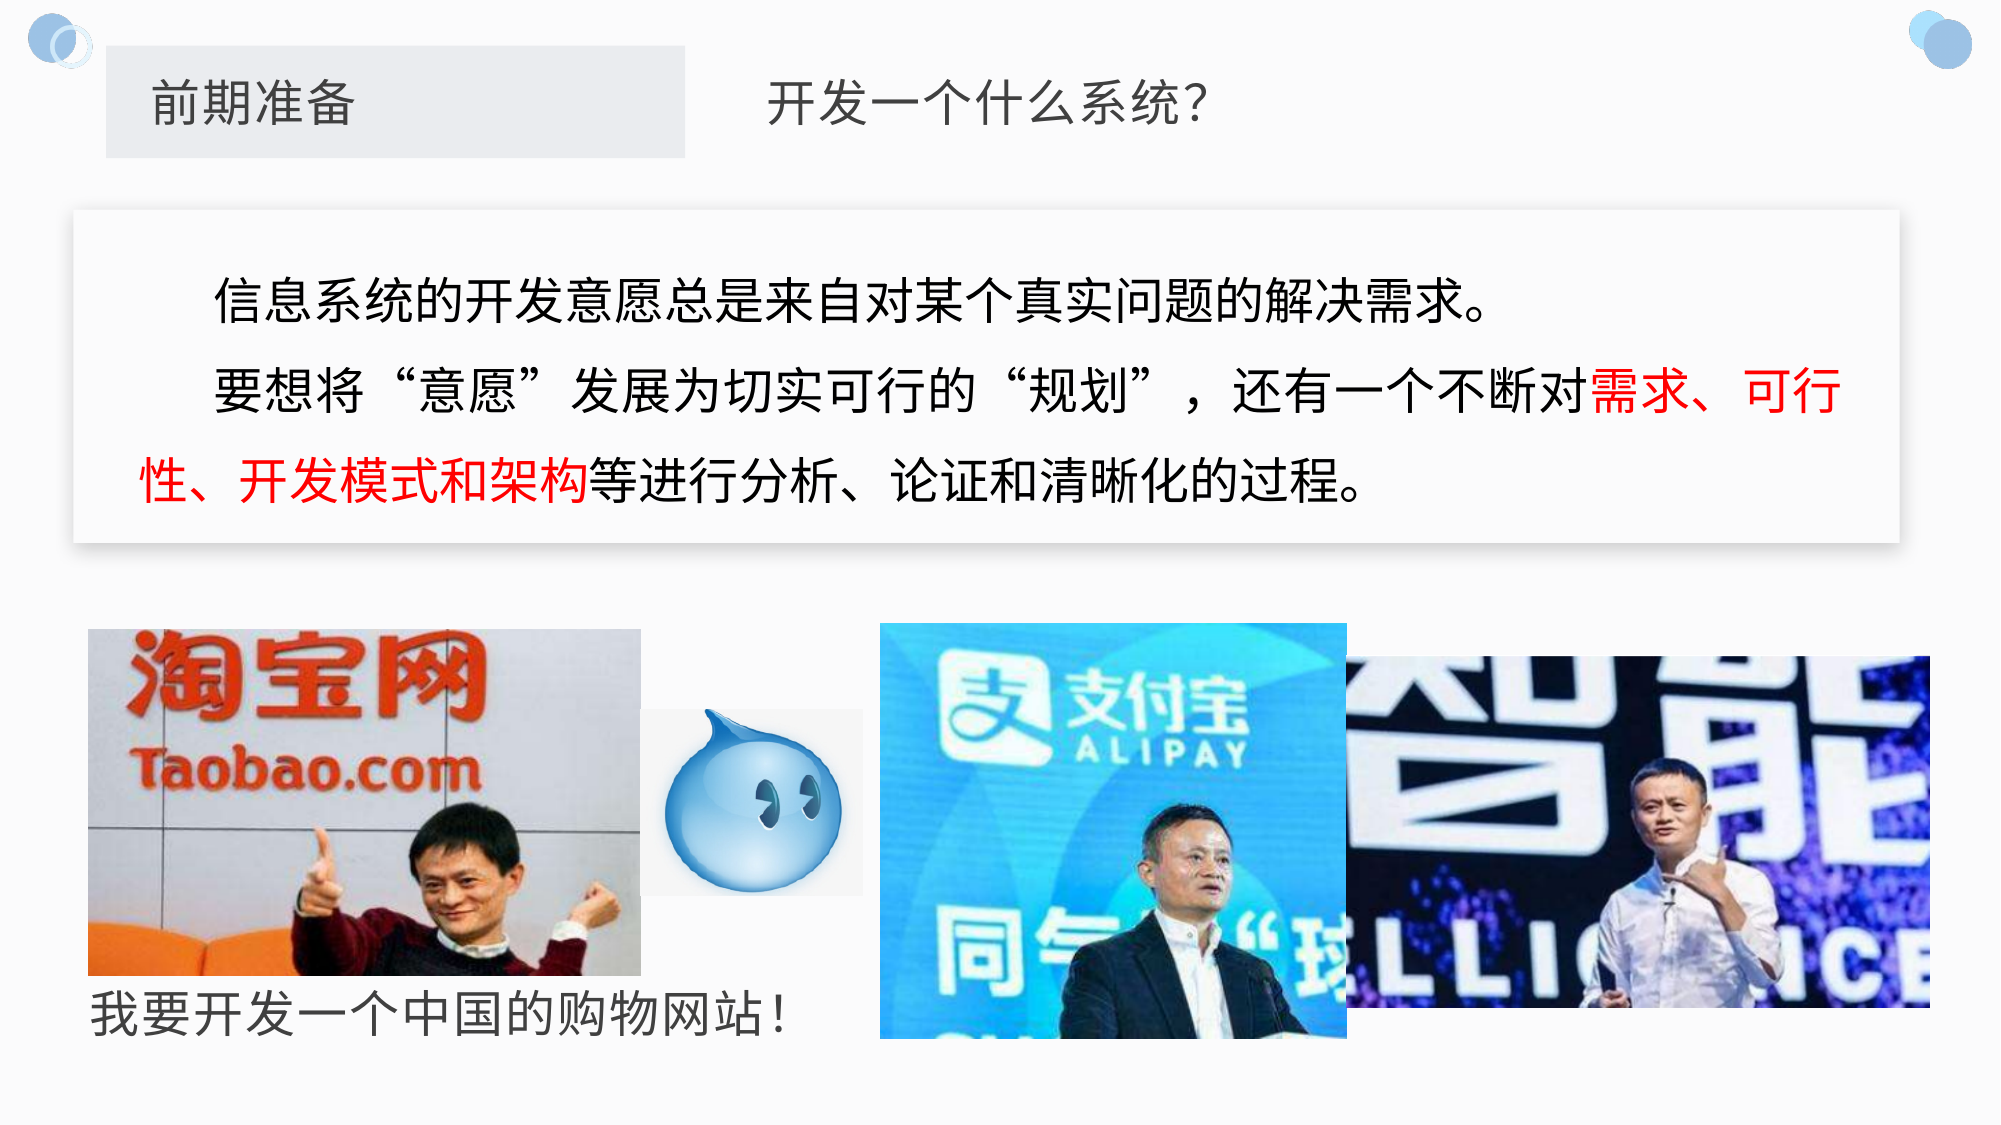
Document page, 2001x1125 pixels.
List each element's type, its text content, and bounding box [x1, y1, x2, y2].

picture [1018, 1034, 1034, 1039]
picture [88, 629, 863, 976]
picture [0, 0, 118, 80]
picture [1881, 0, 2000, 80]
text_box 开发一个什么系统？ [751, 64, 1249, 139]
text_box [106, 45, 686, 159]
picture [880, 623, 1930, 1039]
text_box 我要开发一个中国的购物网站！ [74, 975, 832, 1051]
text_box [73, 209, 1900, 543]
text_box 信息系统的开发意愿总是来自对某个真实问题的解决需求。 要想将“意愿”发展为切实可行的“规划”，还有一个不断对需求、可行性、开发模式和架构等进行分析、论证和清晰化的过程。 [124, 232, 1858, 518]
text_box 前期准备 [136, 64, 373, 139]
